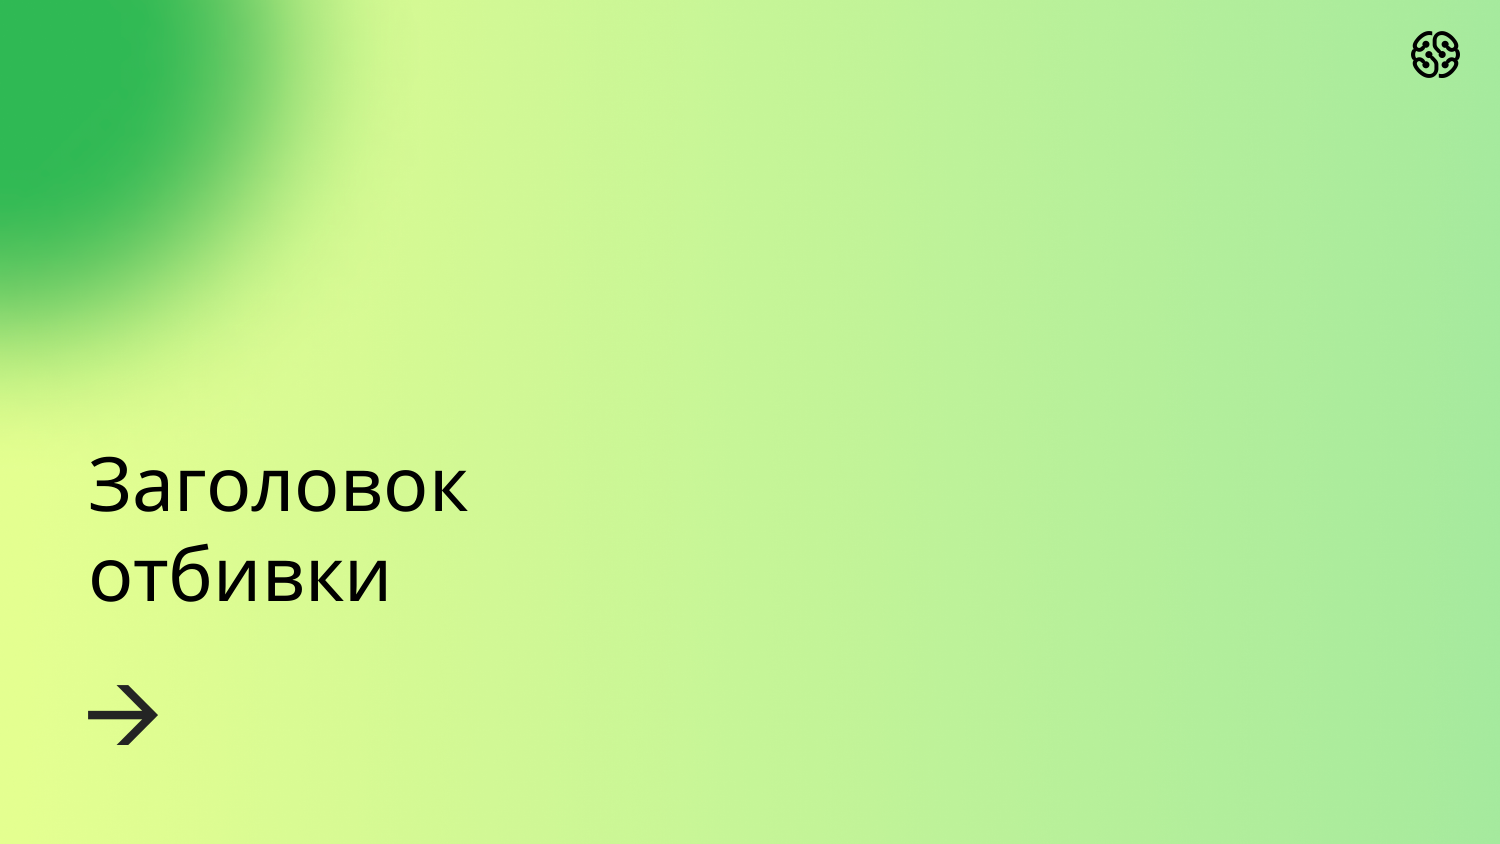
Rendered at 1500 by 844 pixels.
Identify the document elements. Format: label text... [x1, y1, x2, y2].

title Заголовок отбивки [88, 212, 721, 632]
picture [0, 0, 1500, 844]
